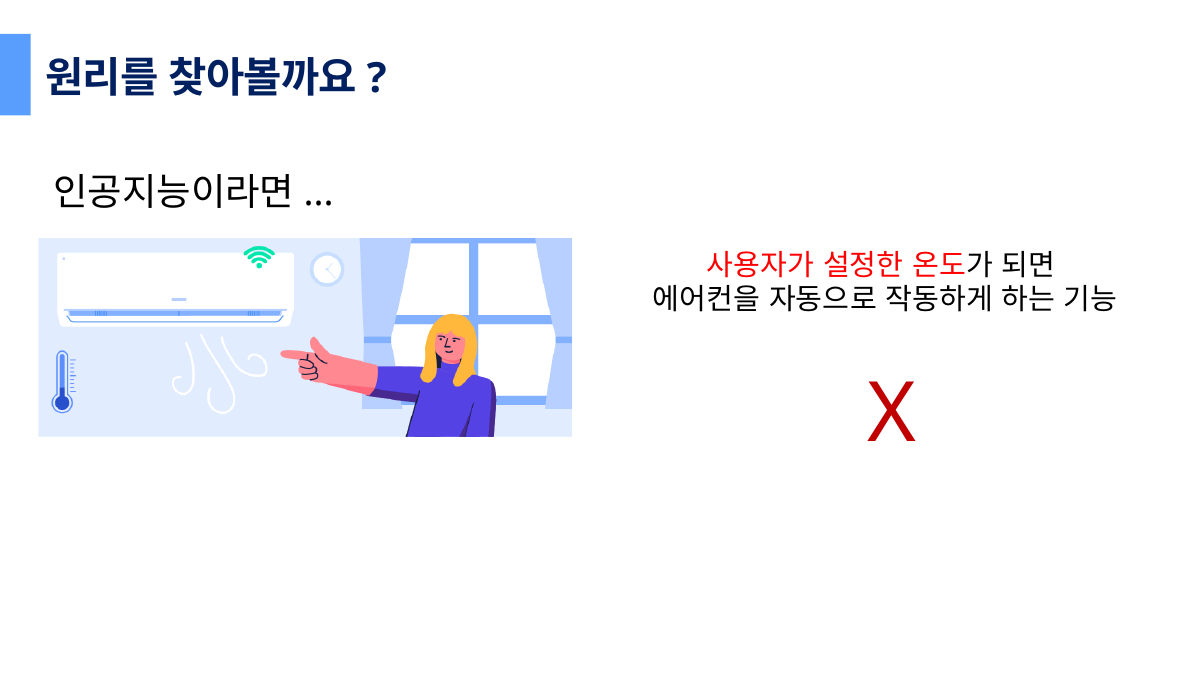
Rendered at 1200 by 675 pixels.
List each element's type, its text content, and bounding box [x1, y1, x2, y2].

text_box 인공지능이라면... [38, 160, 623, 221]
text_box 사용자가 설정한 온도가 되면 에어컨을 자동으로 작동하게 하는 기능 [609, 238, 1162, 324]
text_box [0, 33, 32, 116]
text_box X [852, 350, 931, 466]
text_box 원리를 찾아볼까요? [32, 43, 485, 109]
picture [38, 238, 572, 437]
